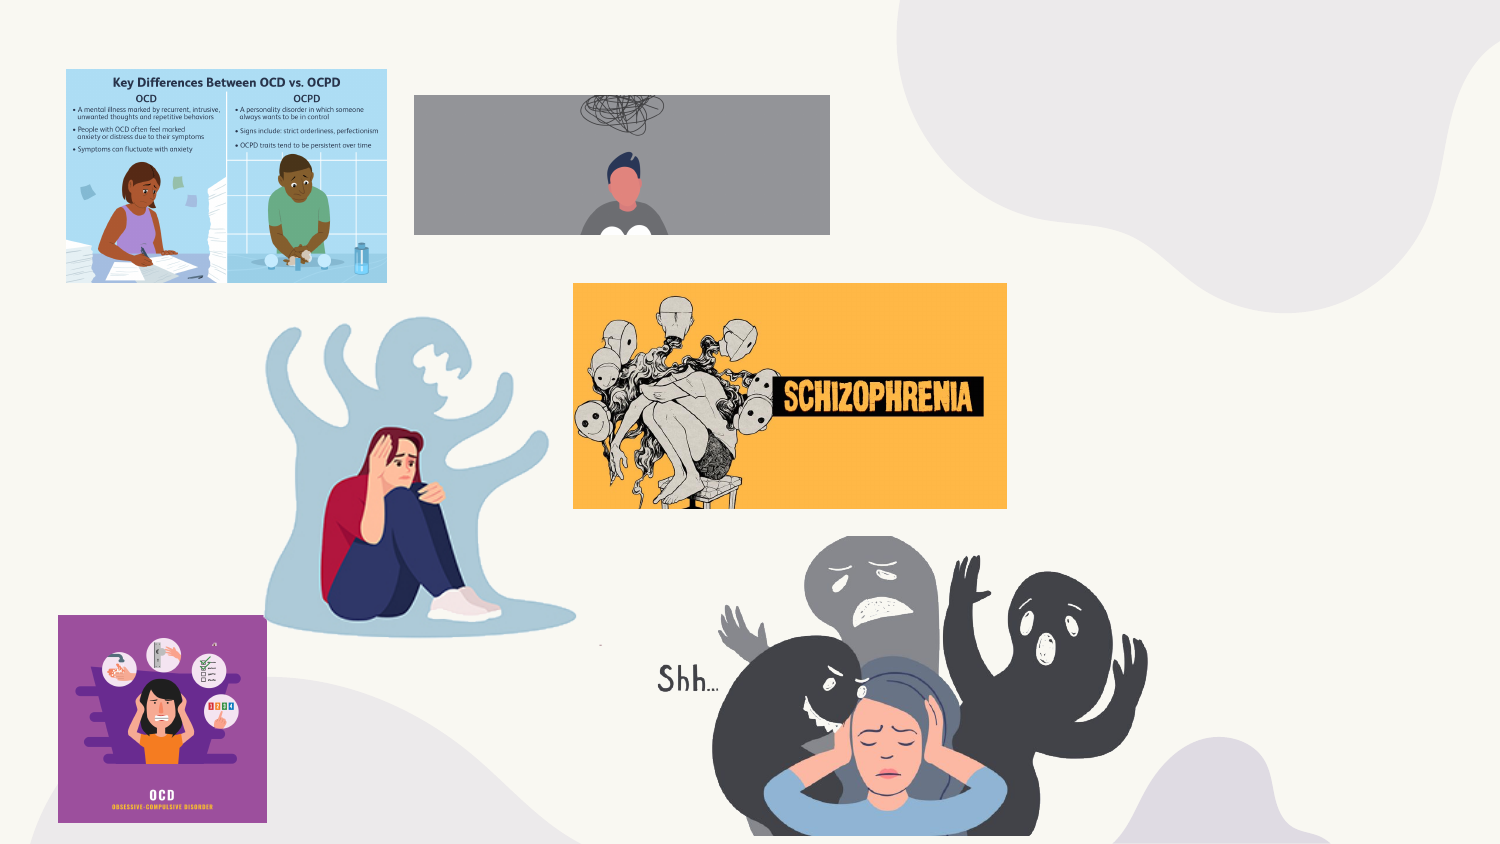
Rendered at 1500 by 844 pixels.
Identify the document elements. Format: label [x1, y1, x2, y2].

picture [414, 95, 830, 235]
picture [58, 282, 1192, 837]
picture [66, 69, 388, 284]
